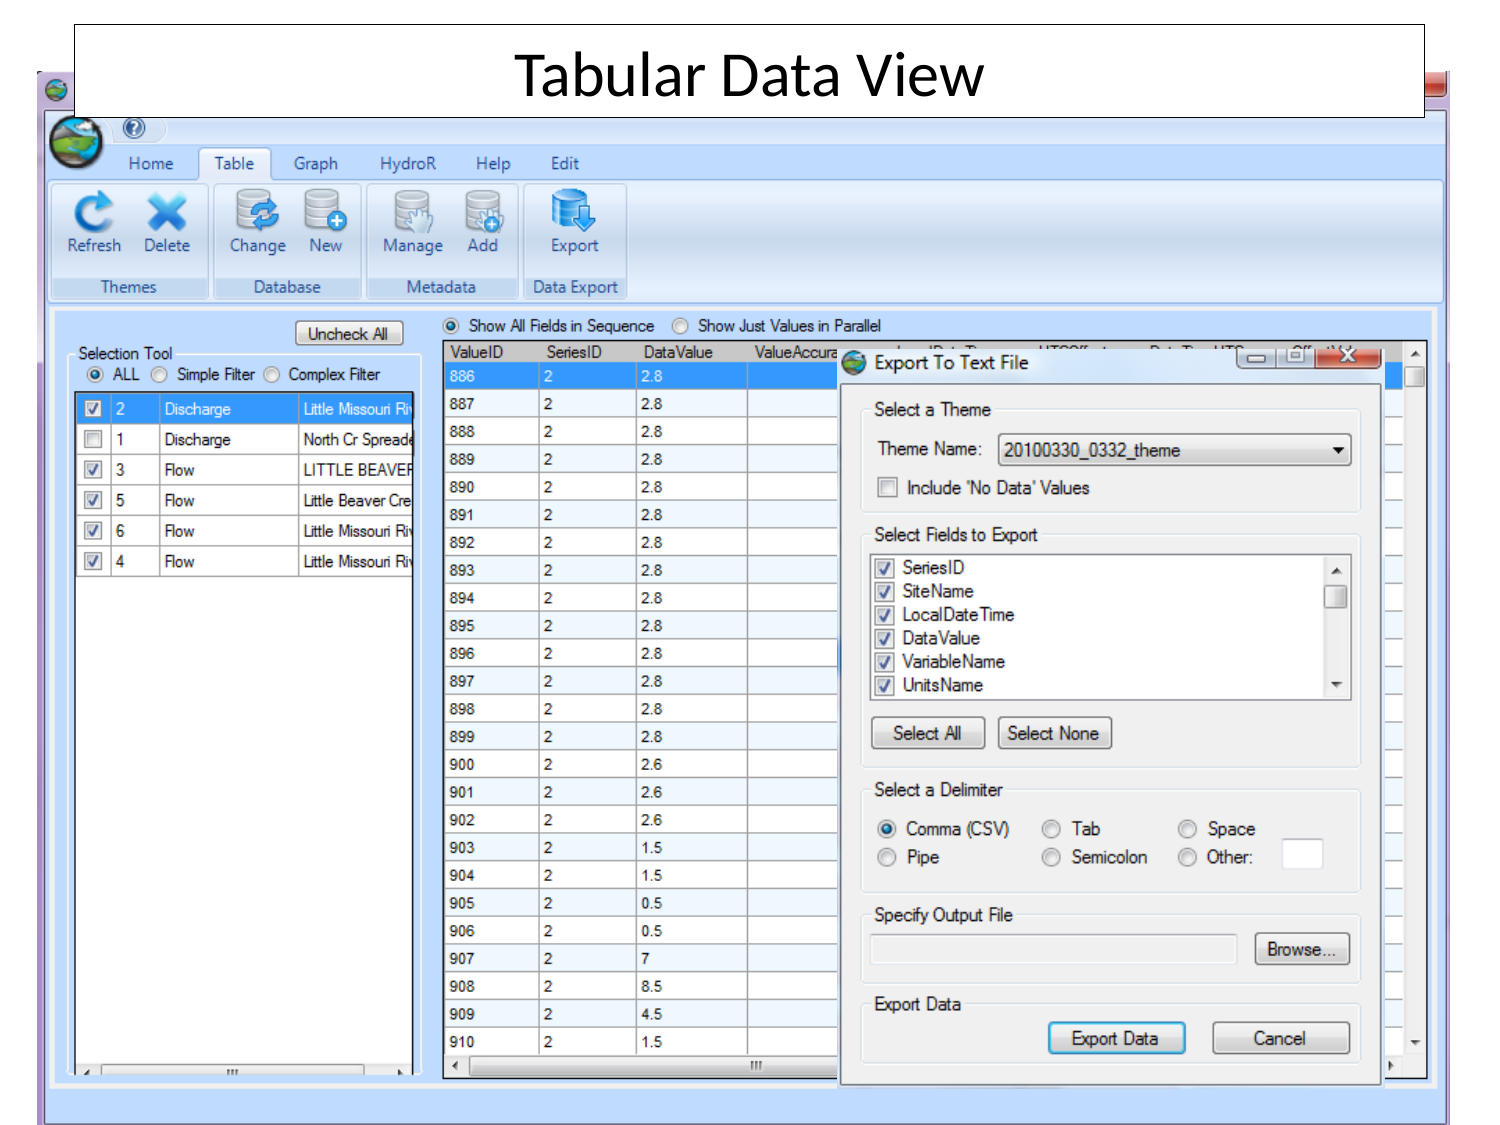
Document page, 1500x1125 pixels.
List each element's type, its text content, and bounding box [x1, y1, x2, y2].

picture [37, 70, 1451, 1125]
text_box Tabular Data View [74, 24, 1425, 69]
